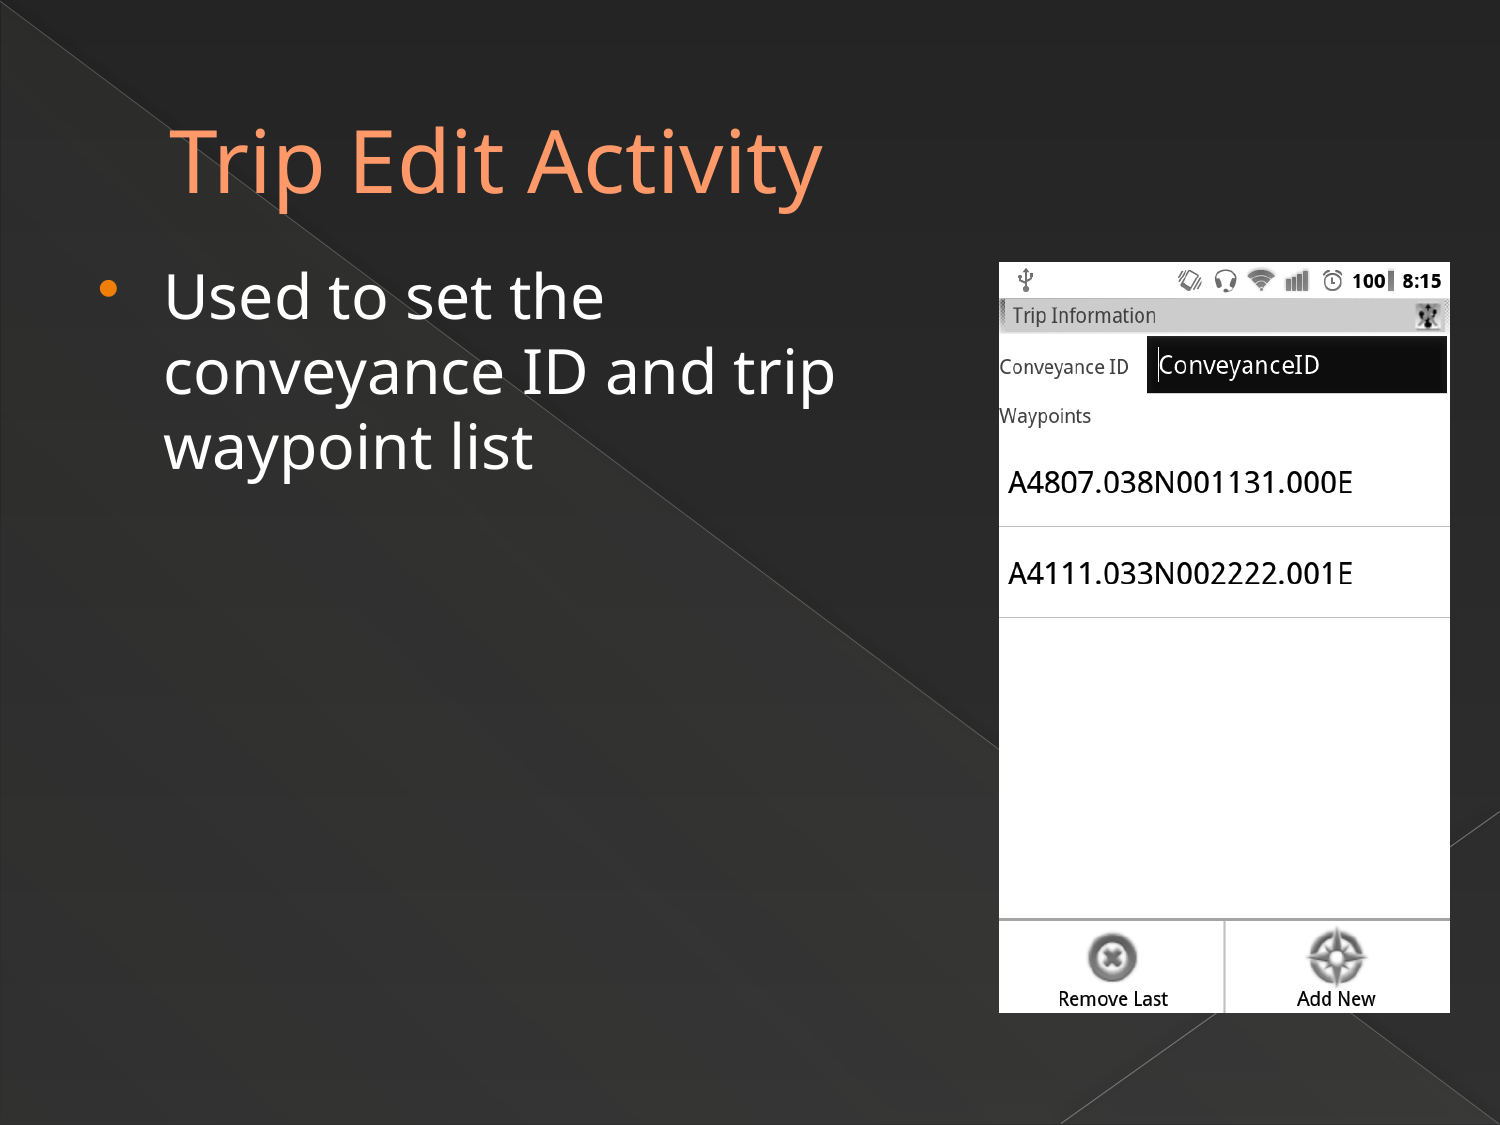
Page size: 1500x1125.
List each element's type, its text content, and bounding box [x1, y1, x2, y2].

title Trip Edit Activity [75, 43, 1425, 274]
picture [999, 262, 1451, 1013]
list Used to set the conveyance ID and trip waypoint list [75, 249, 963, 1059]
